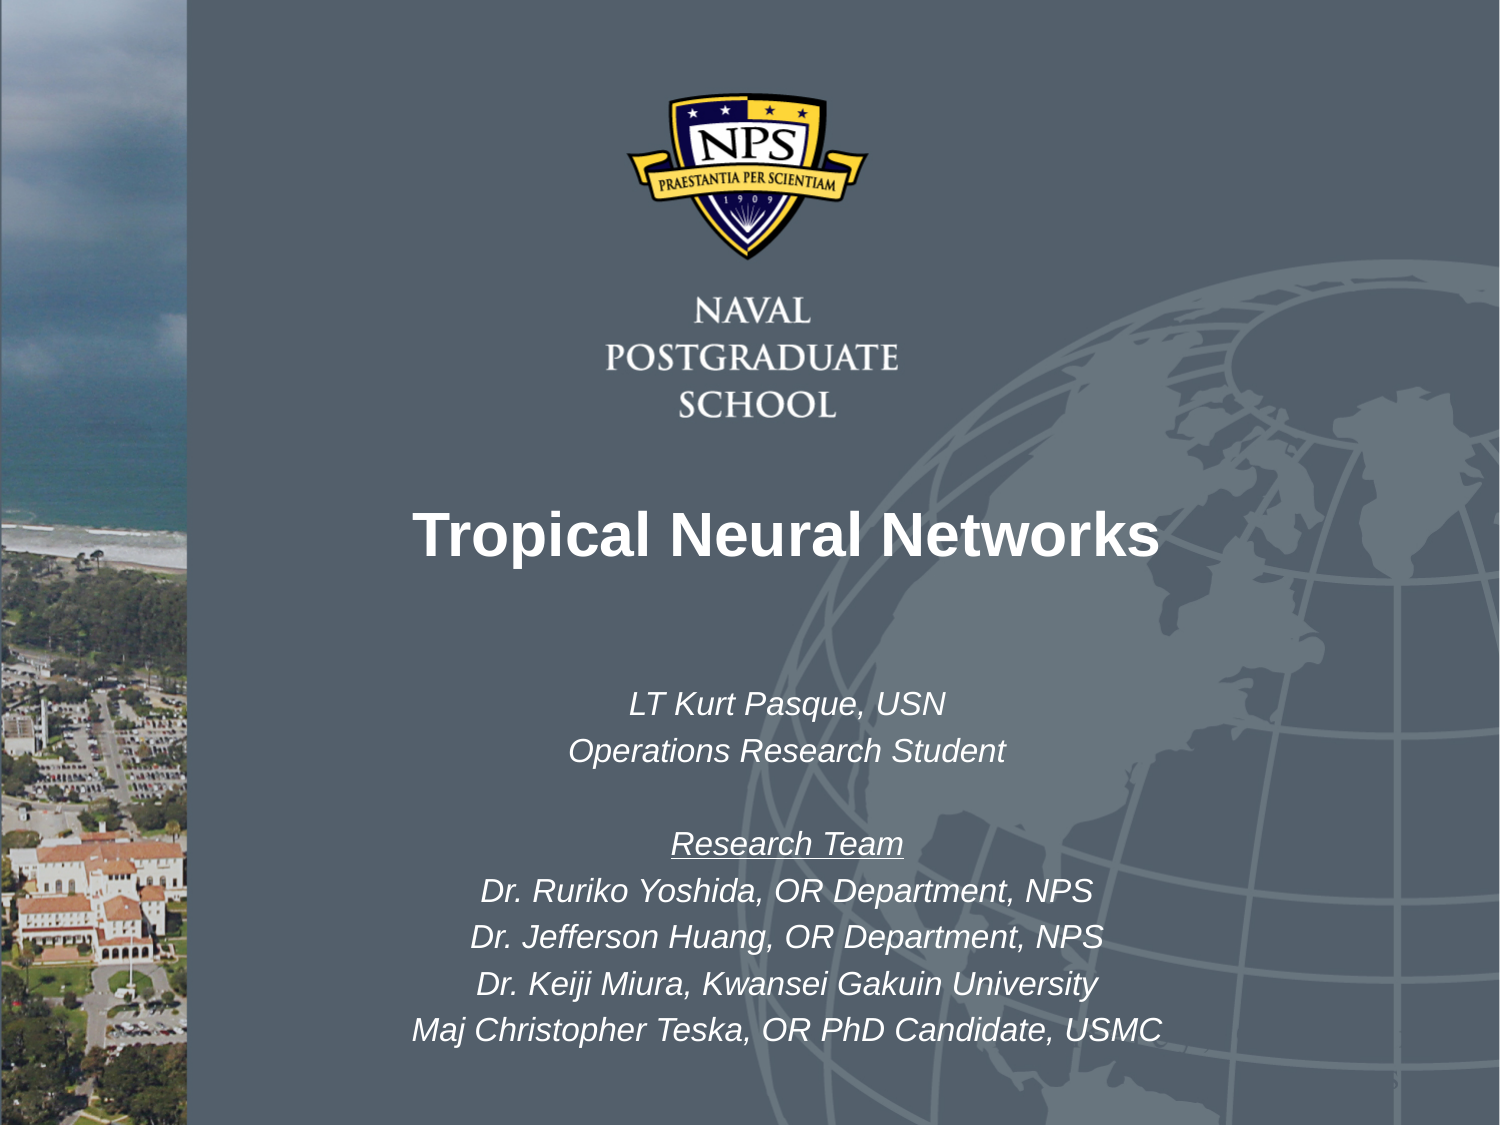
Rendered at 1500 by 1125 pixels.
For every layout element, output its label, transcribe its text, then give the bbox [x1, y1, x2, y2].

subtitle LT Kurt Pasque, USN Operations Research Student Research Team Dr. Ruriko Yoshida, OR Department, NPS Dr. Jefferson Huang, OR Department, NPS Dr. Keiji Miura, Kwansei Gakuin University Maj Christopher Teska, OR PhD Candidate, USMC [262, 675, 1313, 1125]
picture [0, 0, 1500, 1125]
title Tropical Neural Networks [162, 437, 1413, 625]
